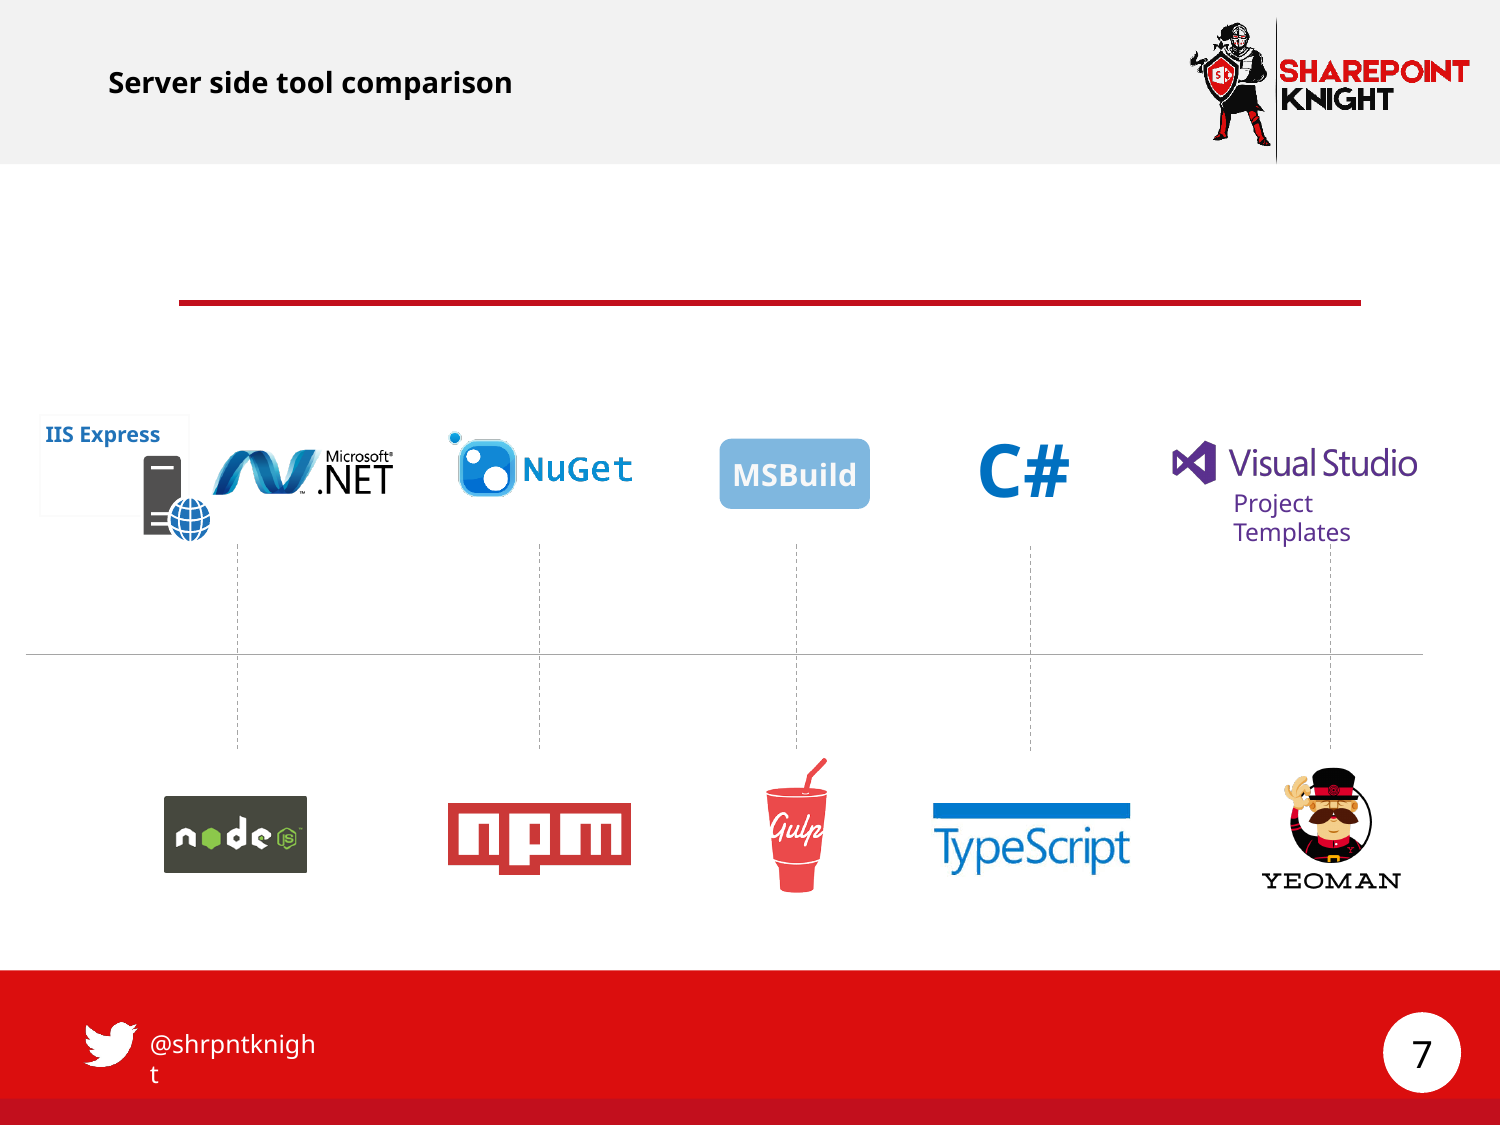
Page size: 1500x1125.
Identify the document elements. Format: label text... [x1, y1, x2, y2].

text_box 7 [1385, 1012, 1463, 1093]
text_box C# [954, 415, 1094, 531]
picture [931, 803, 1131, 878]
picture [1254, 764, 1407, 897]
picture [766, 757, 827, 893]
title Server side tool comparison [93, 40, 1153, 129]
picture [448, 803, 631, 875]
text_box MSBuild [719, 438, 870, 509]
picture [1170, 0, 1483, 165]
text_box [40, 415, 393, 546]
picture [448, 431, 635, 499]
picture [164, 796, 307, 873]
picture [83, 1022, 138, 1067]
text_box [1154, 422, 1440, 526]
